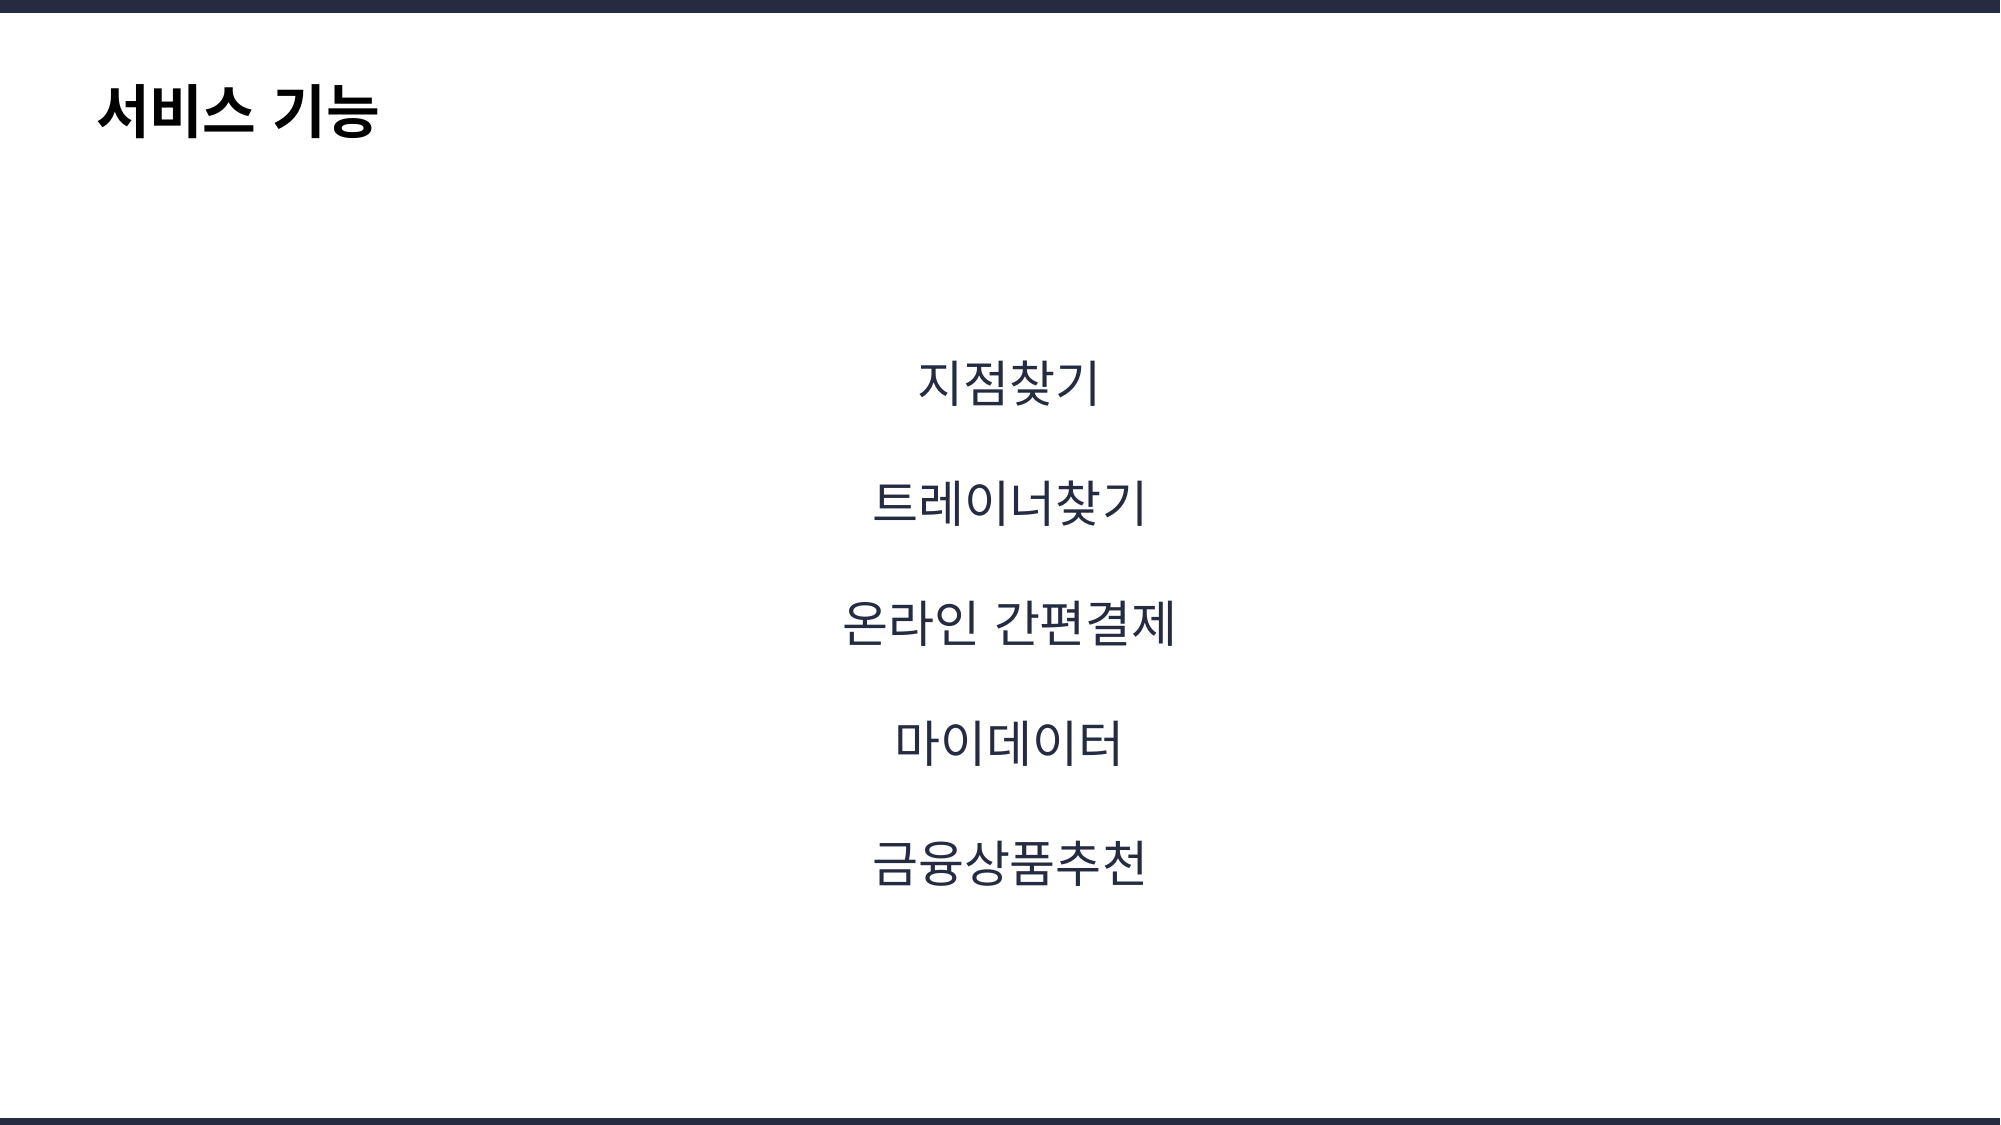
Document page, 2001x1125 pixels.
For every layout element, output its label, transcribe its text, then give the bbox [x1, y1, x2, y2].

text_box 지점찾기 트레이너찾기 온라인 간편결제 마이데이터 금융상품추천 [347, 345, 1673, 900]
text_box 서비스 기능 [81, 67, 442, 172]
text_box [0, 1118, 2000, 1125]
text_box [0, 0, 2000, 13]
